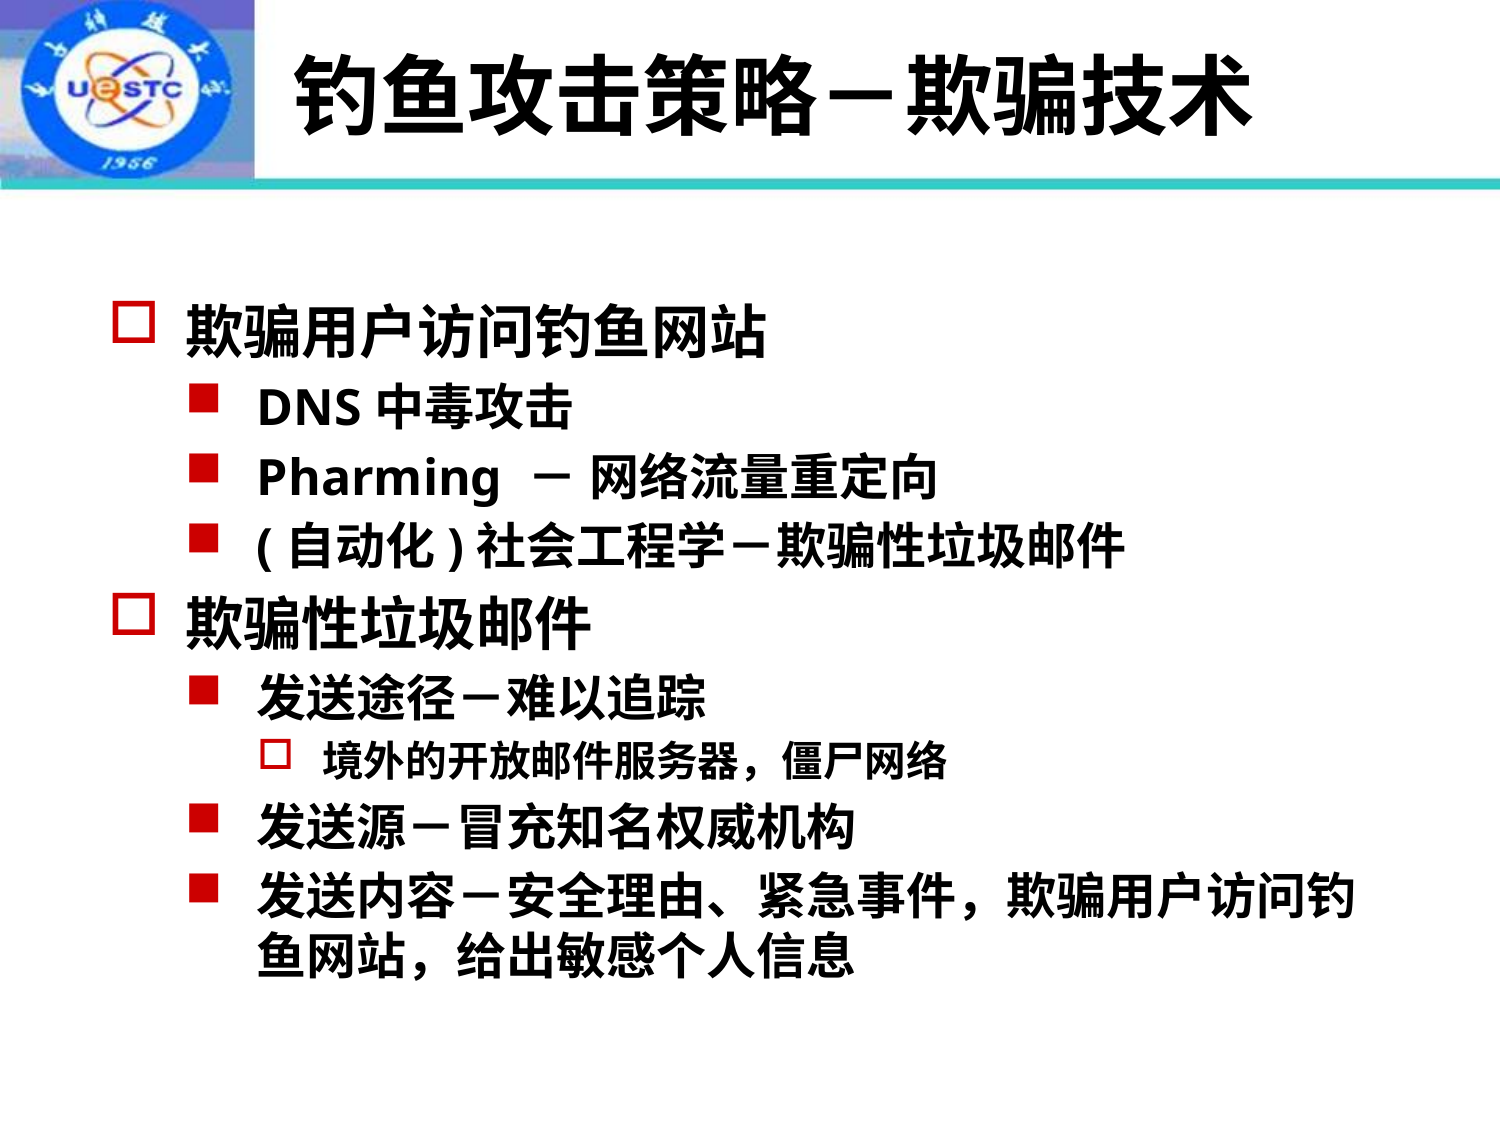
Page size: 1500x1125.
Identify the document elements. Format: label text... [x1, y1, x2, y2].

title 钓鱼攻击策略－欺骗技术 [277, 30, 1500, 154]
list 欺骗用户访问钓鱼网站 DNS中毒攻击 Pharming － 网络流量重定向 (自动化)社会工程学－欺骗性垃圾邮件 欺骗性垃圾邮件 发送途径－难以追踪 境外的开放邮件服务器，僵尸网络 发送源－冒充知名权威机构 发送内容－安全理由、紧急事件，欺骗用户访问钓鱼网站，给出敏感个人信息 [92, 287, 1406, 988]
picture [0, 0, 1500, 1125]
